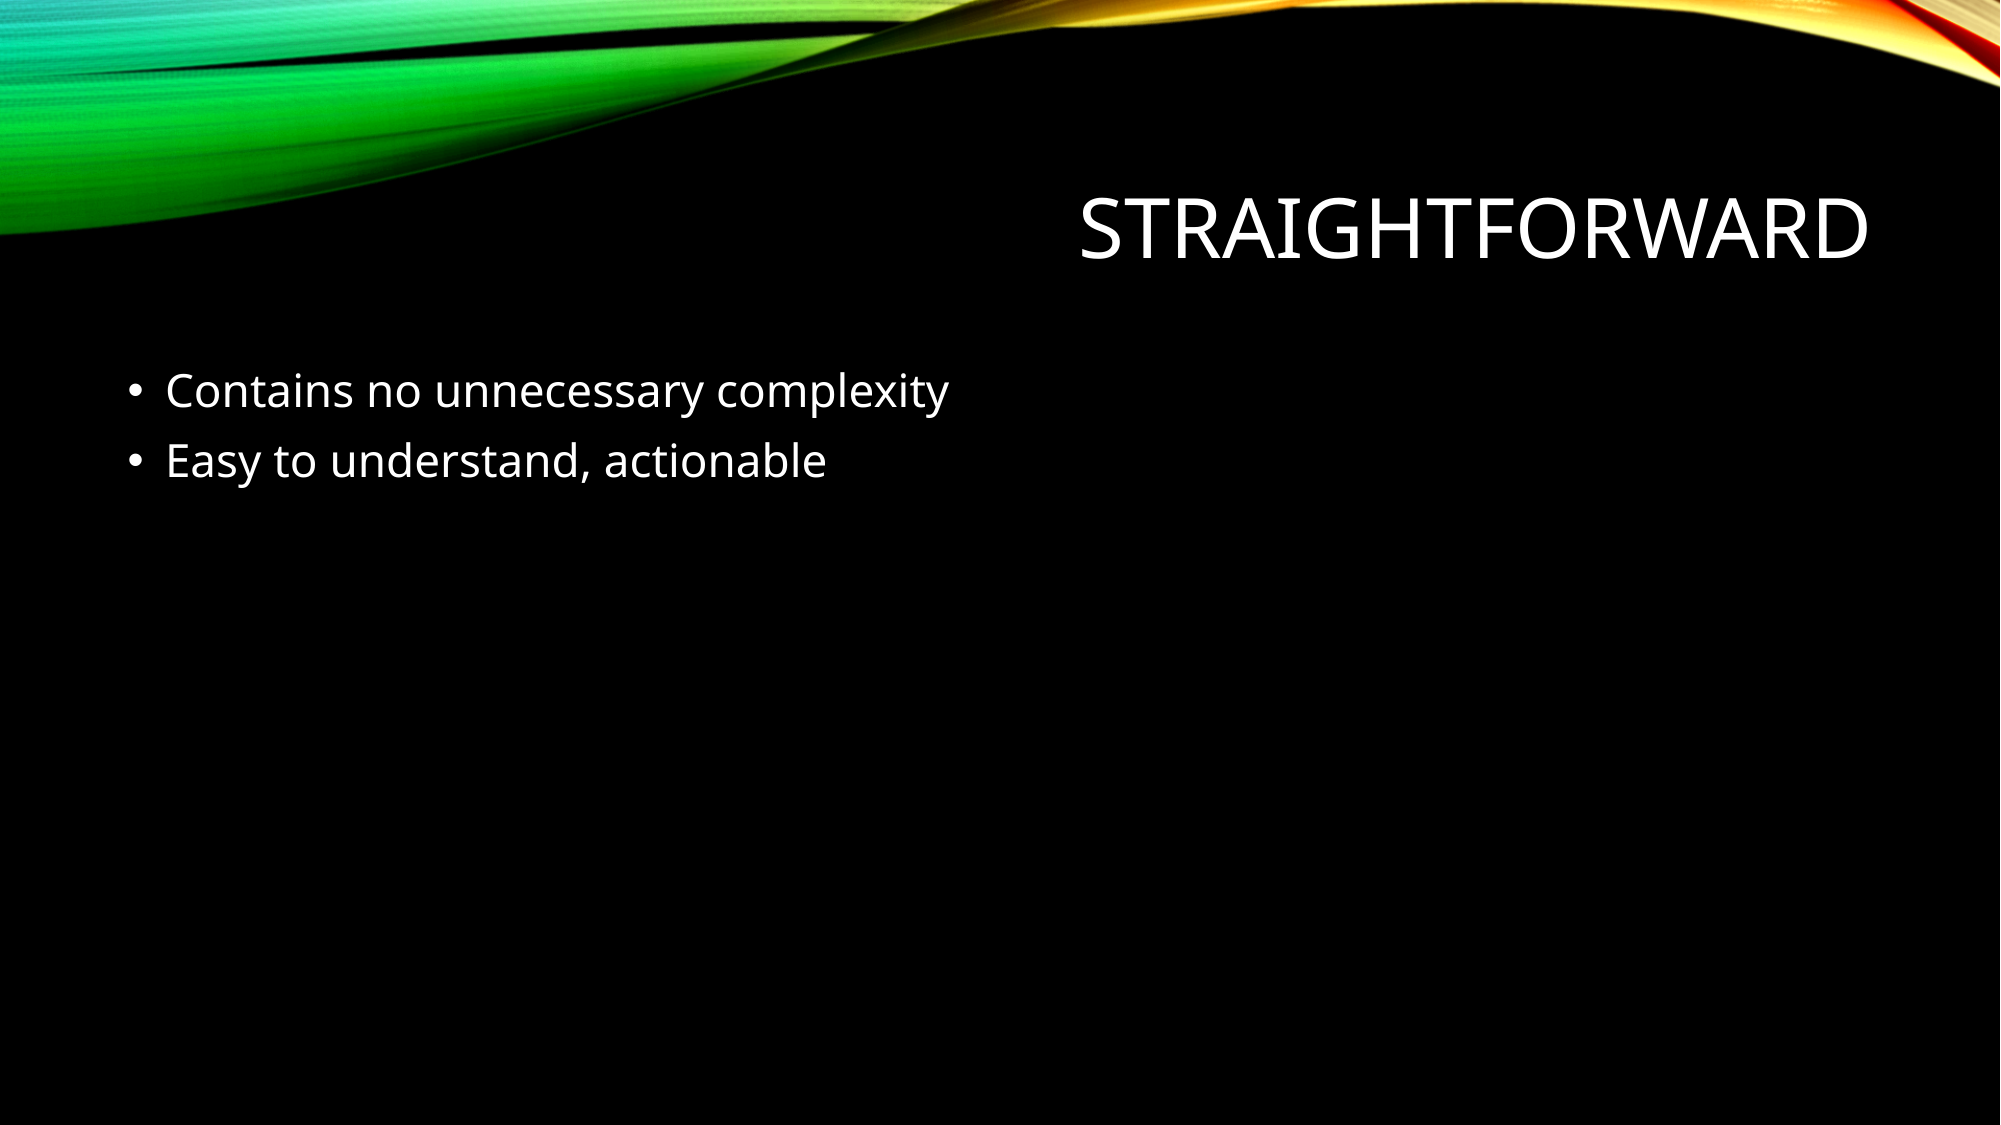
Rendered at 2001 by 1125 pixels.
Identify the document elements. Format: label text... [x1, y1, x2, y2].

list Contains no unnecessary complexity Easy to understand, actionable [112, 360, 1888, 1021]
title Straightforward [474, 125, 1888, 338]
picture [0, 0, 2000, 237]
